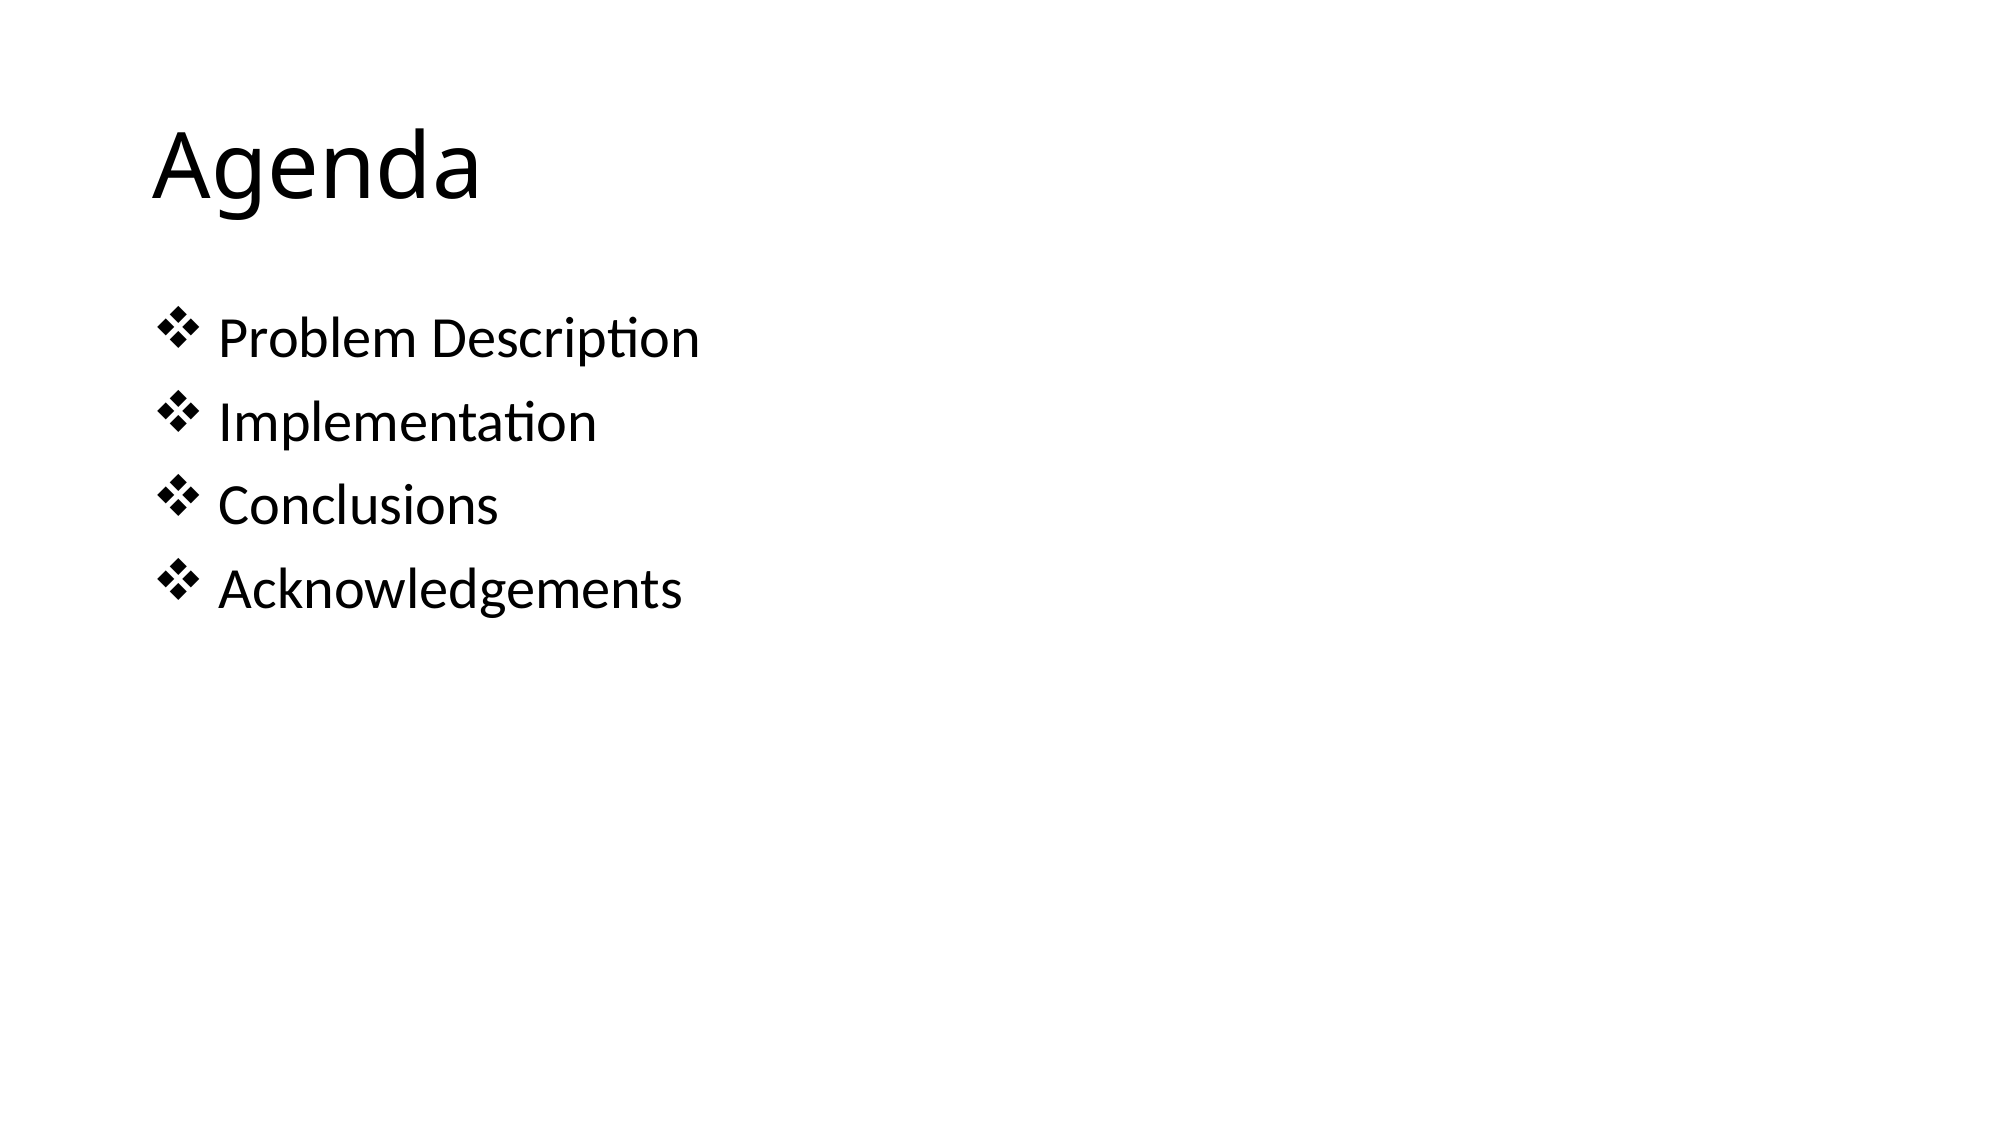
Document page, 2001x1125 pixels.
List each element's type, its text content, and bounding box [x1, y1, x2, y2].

list Problem Description Implementation Conclusions Acknowledgements [137, 299, 1863, 1014]
title Agenda [137, 59, 1863, 278]
